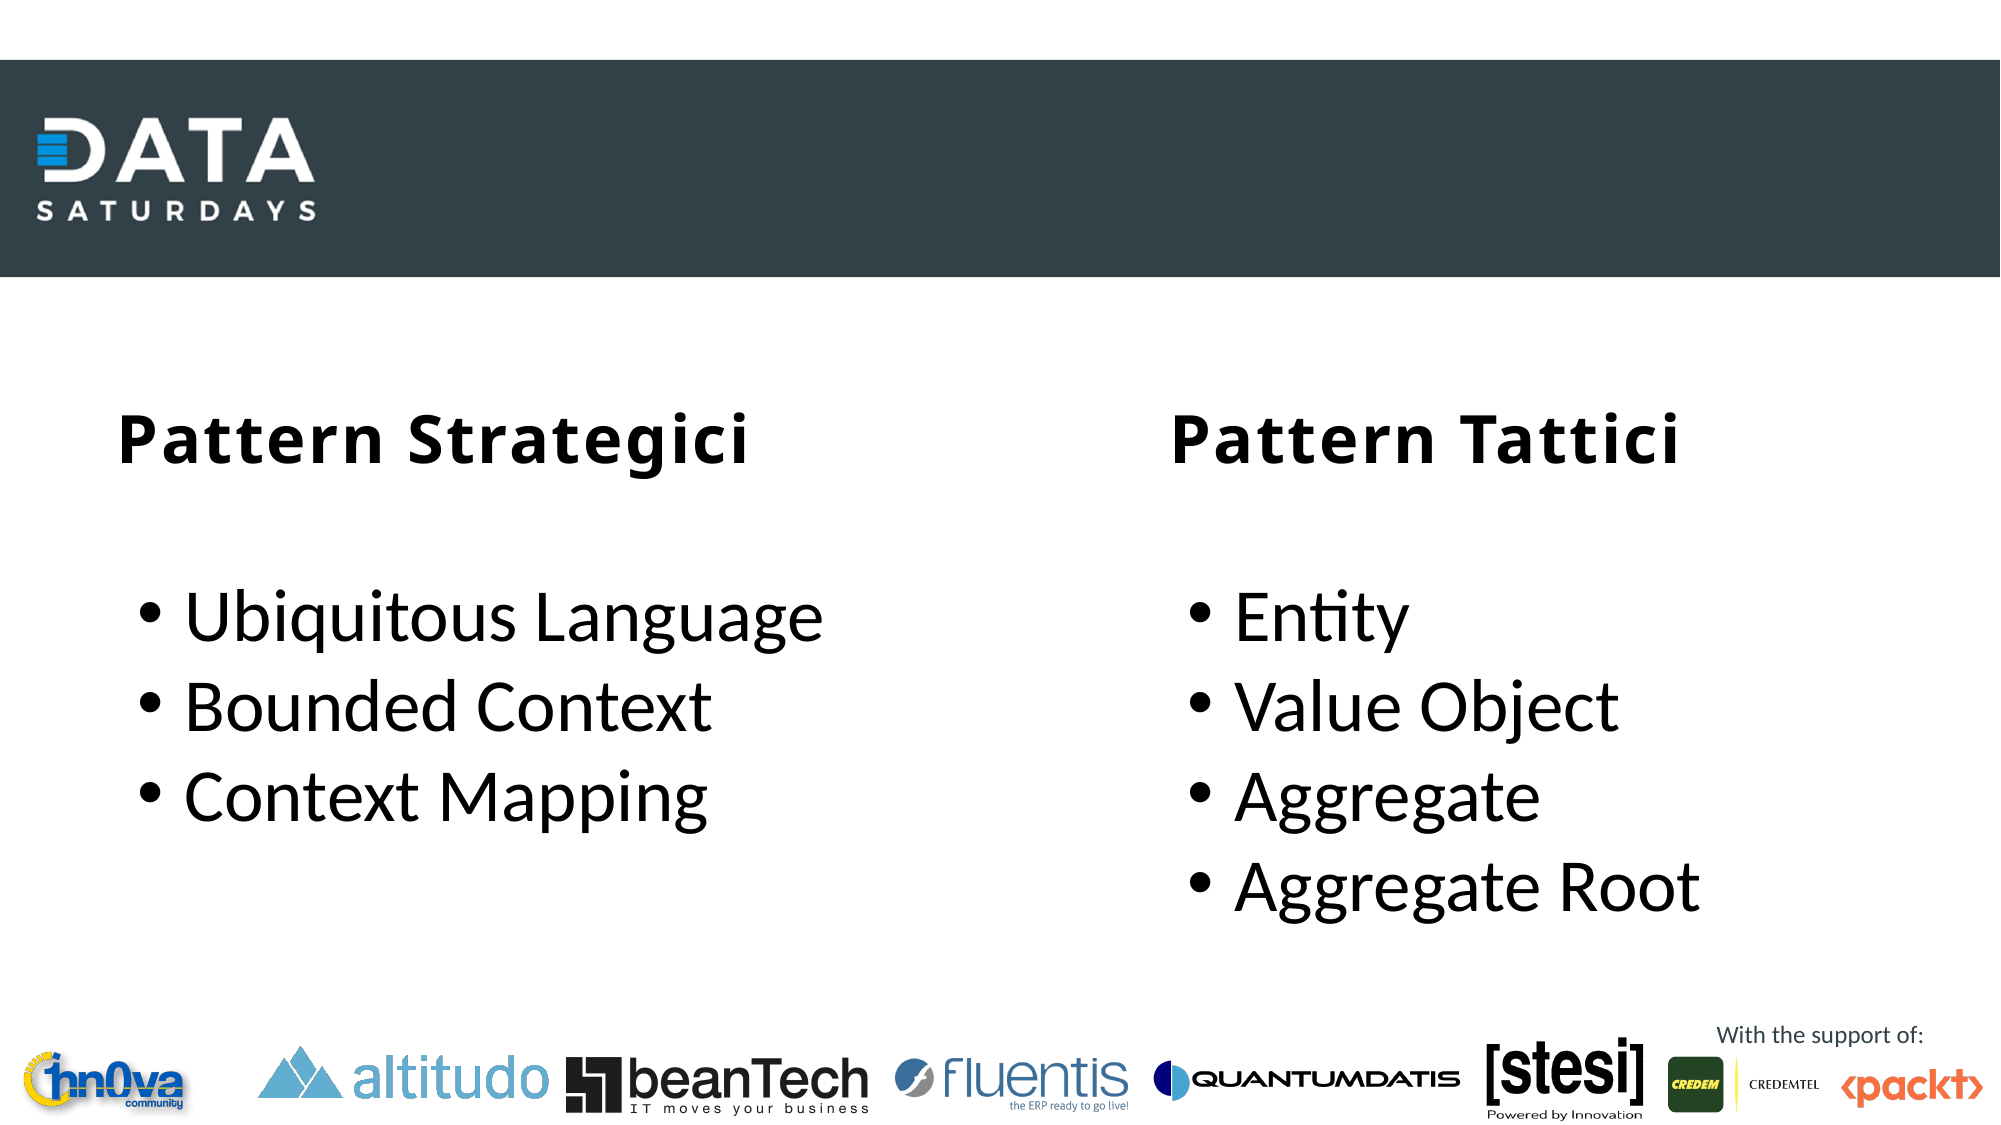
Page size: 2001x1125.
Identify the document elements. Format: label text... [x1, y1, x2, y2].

text_box Pattern Strategici [101, 401, 779, 483]
picture [566, 1057, 868, 1116]
text_box Entity Value Object Aggregate Aggregate Root [1172, 559, 1927, 935]
picture [19, 102, 332, 235]
picture [1841, 1069, 1983, 1108]
picture [23, 1050, 184, 1111]
picture [254, 1035, 553, 1109]
text_box Pattern Tattici [1154, 401, 1831, 483]
text_box Ubiquitous Language Bounded Context Context Mapping [122, 559, 878, 845]
picture [895, 1058, 1128, 1112]
picture [1668, 1055, 1819, 1114]
picture [1152, 1059, 1461, 1102]
picture [1485, 1036, 1645, 1122]
